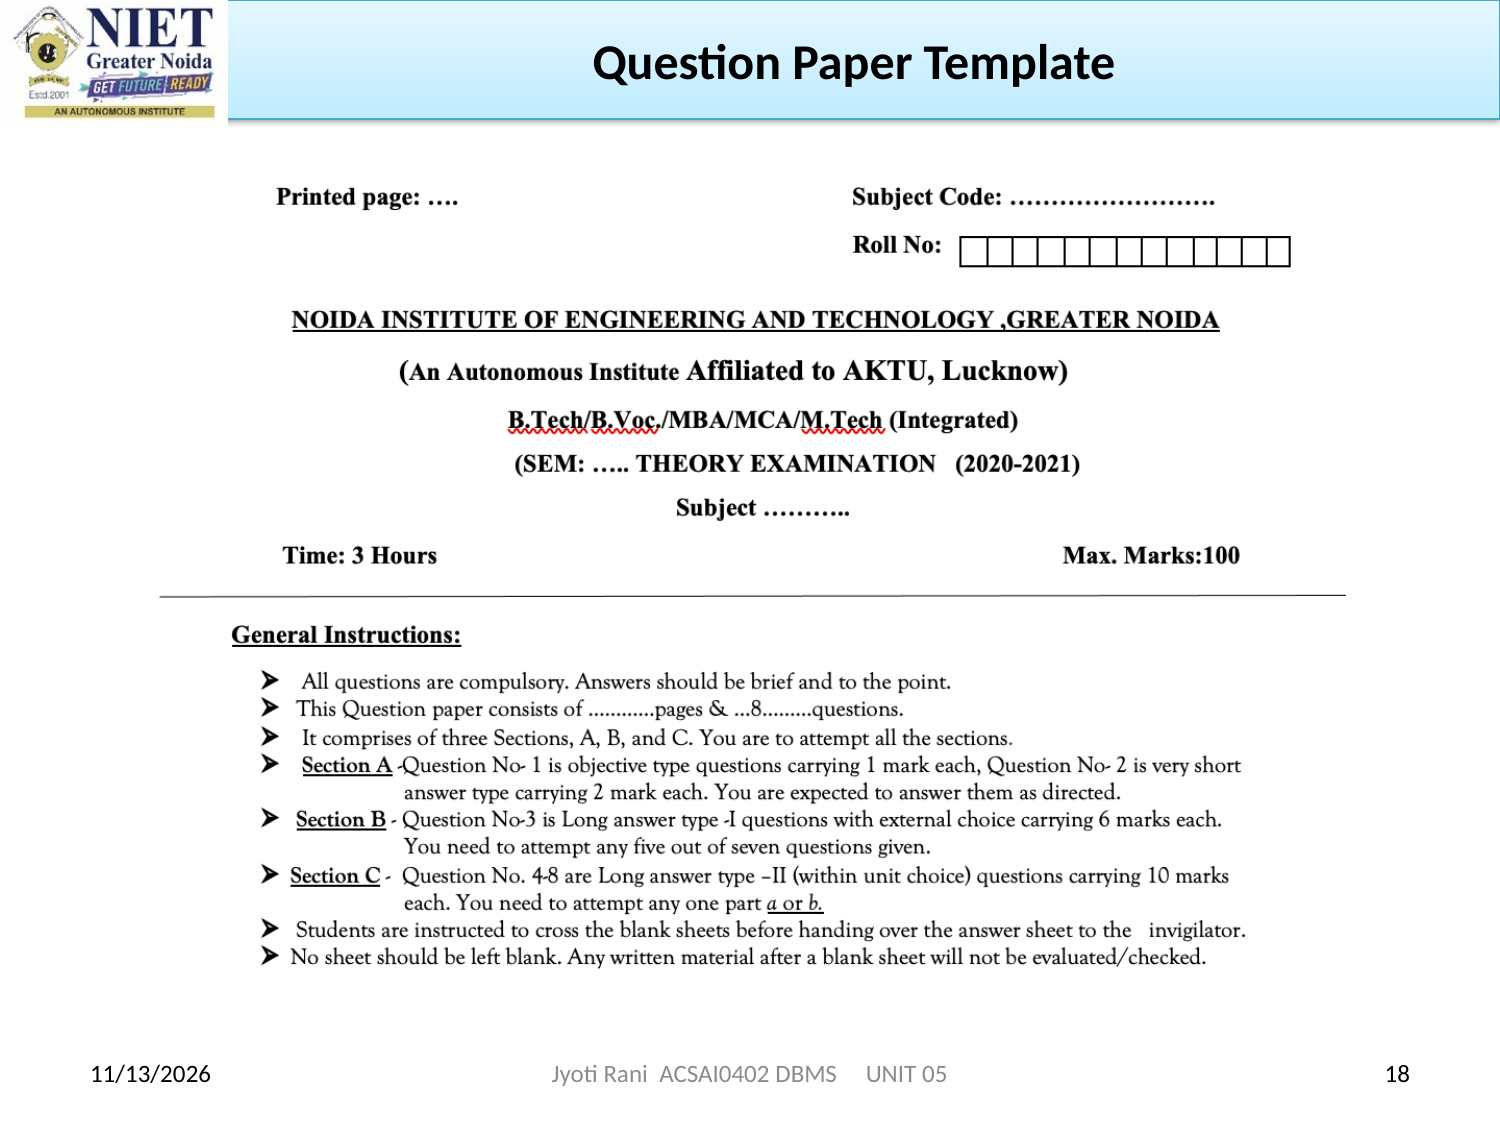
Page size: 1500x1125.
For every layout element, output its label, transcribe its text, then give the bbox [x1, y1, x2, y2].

picture [0, 0, 238, 134]
text_box Question Paper Template [231, 0, 1500, 120]
footer Jyoti Rani ACSAI0402 DBMS UNIT 05 [512, 1042, 988, 1103]
slide_number 18 [1074, 1042, 1425, 1103]
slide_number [75, 1042, 425, 1103]
picture [131, 138, 1348, 987]
